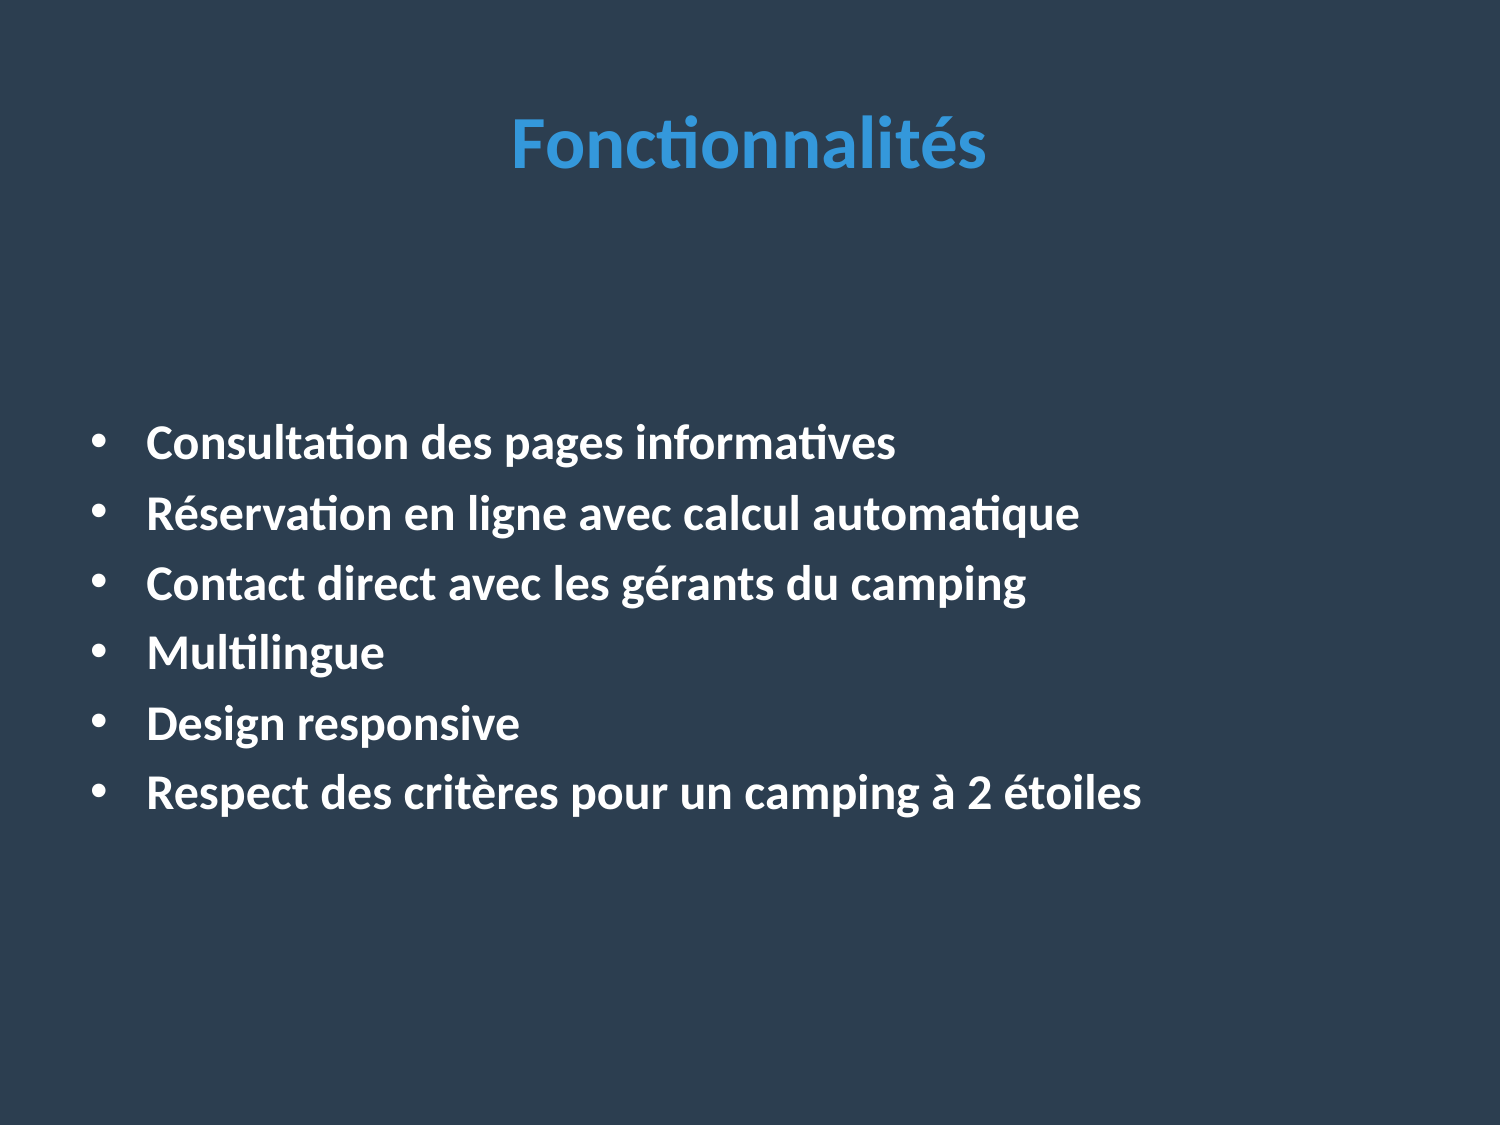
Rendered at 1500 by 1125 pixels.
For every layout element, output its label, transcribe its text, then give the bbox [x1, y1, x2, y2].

list Consultation des pages informatives Réservation en ligne avec calcul automatique Contact direct avec les gérants du camping Multilingue Design responsive Respect des critères pour un camping à 2 étoiles [75, 262, 1425, 1005]
title Fonctionnalités [75, 45, 1425, 233]
